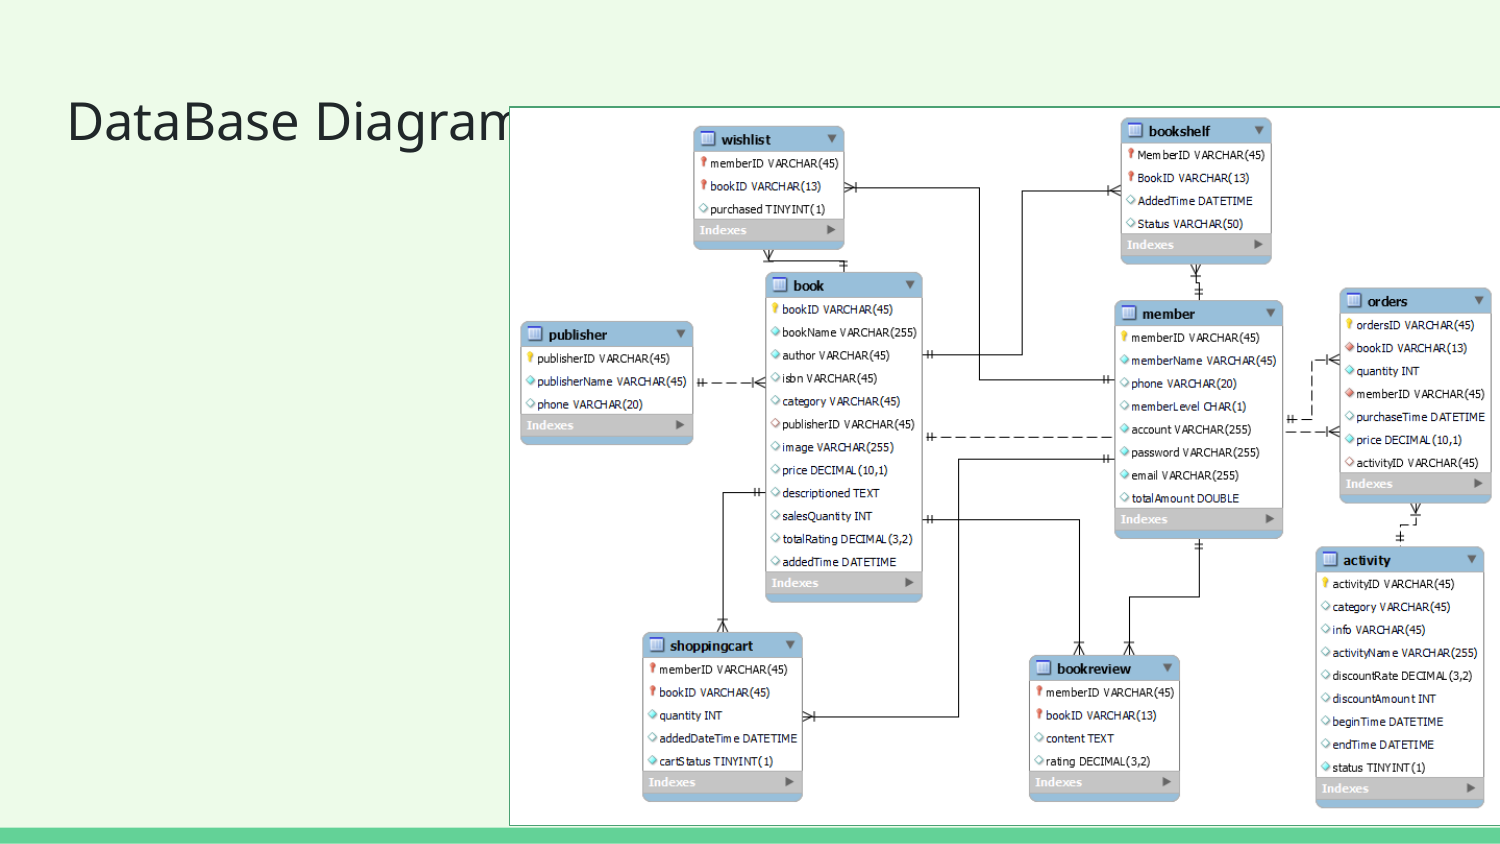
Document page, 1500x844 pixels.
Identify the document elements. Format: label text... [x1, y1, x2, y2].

picture [509, 107, 1500, 826]
title DataBase Diagram [51, 72, 1449, 167]
